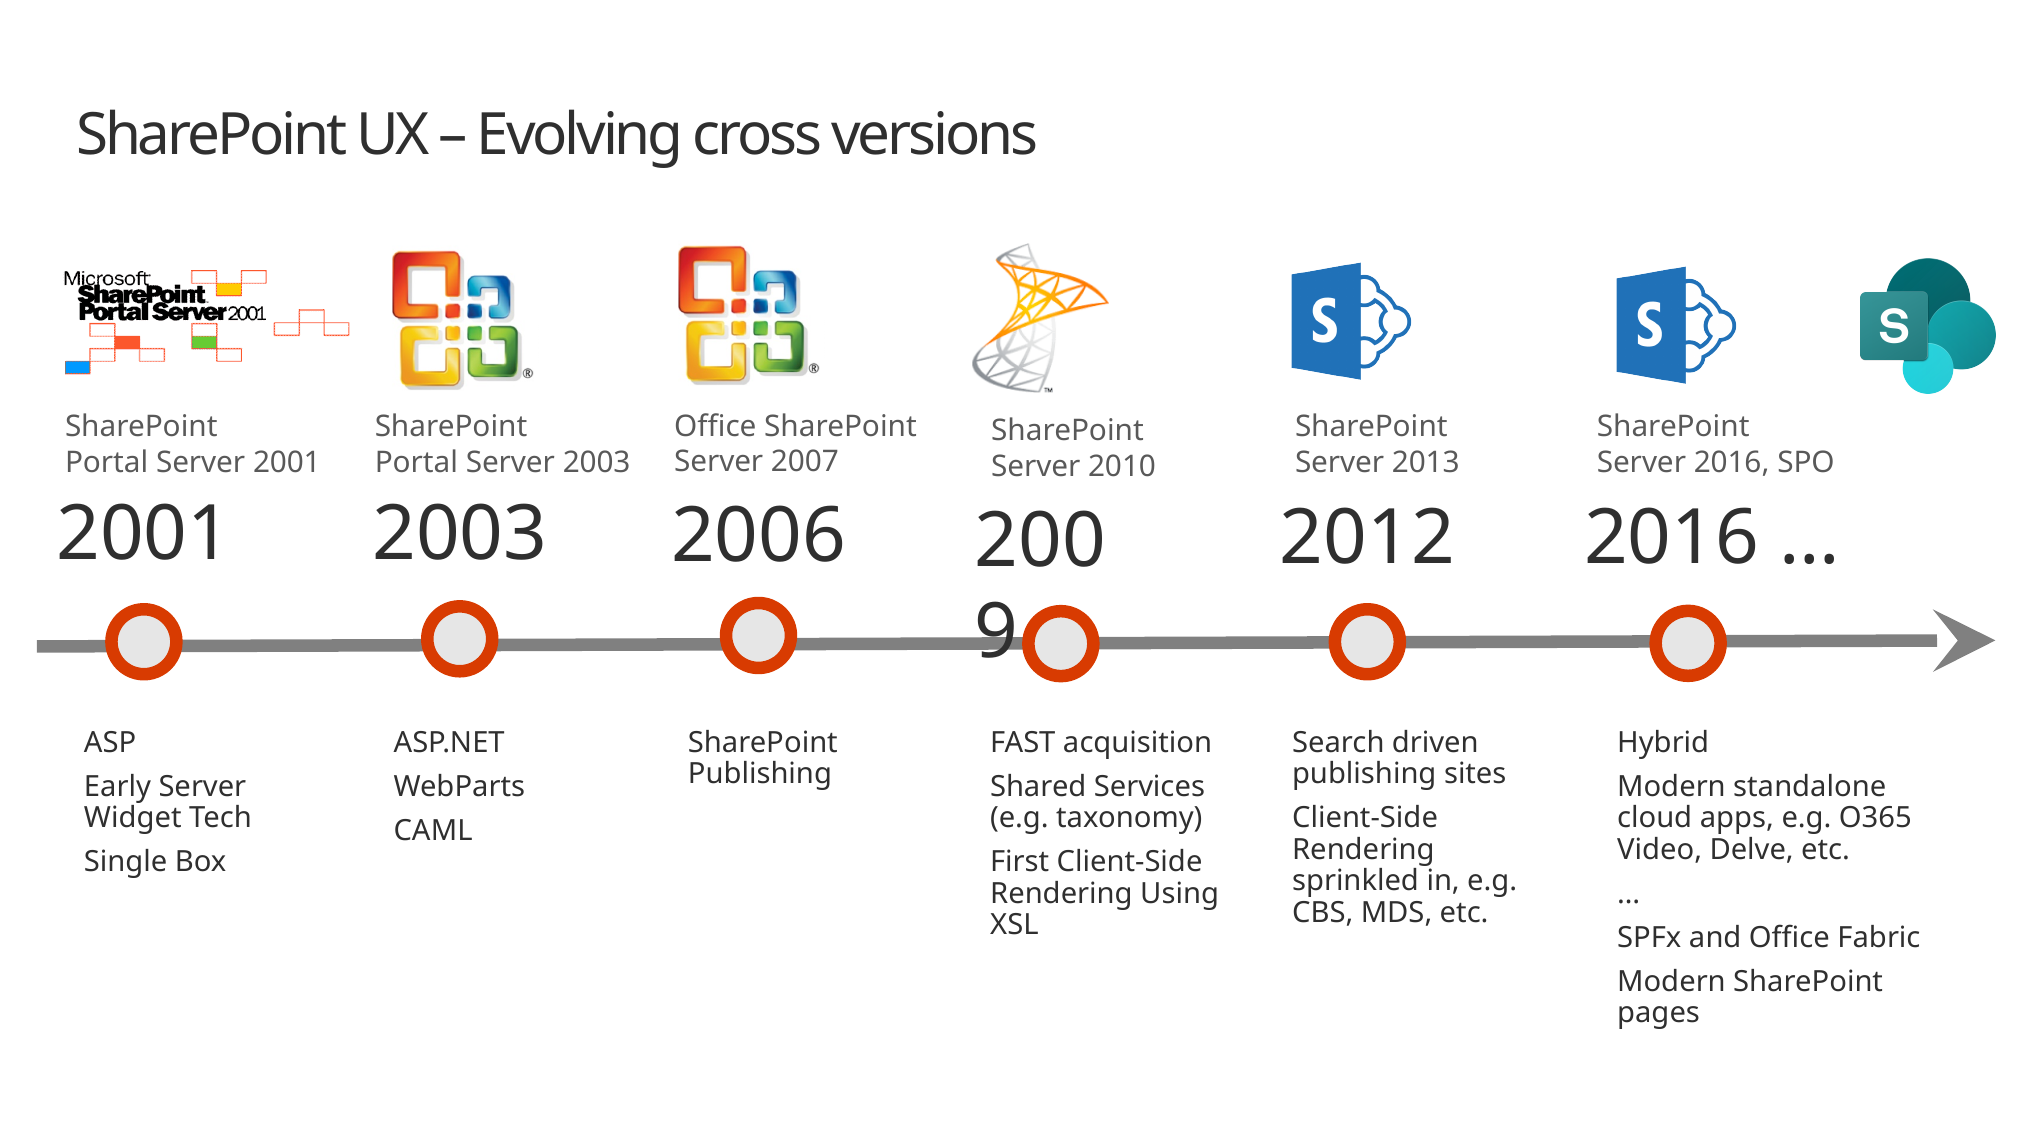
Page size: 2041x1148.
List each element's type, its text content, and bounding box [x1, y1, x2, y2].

picture [1860, 258, 1996, 394]
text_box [53, 268, 350, 905]
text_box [350, 640, 363, 647]
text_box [1586, 236, 1996, 1026]
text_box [1558, 640, 1586, 647]
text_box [657, 236, 935, 816]
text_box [363, 241, 643, 873]
title SharePoint UX – Evolving cross versions [76, 103, 1975, 172]
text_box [959, 239, 1256, 969]
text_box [643, 640, 657, 647]
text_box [36, 640, 53, 647]
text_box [1261, 232, 1558, 956]
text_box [935, 640, 959, 647]
